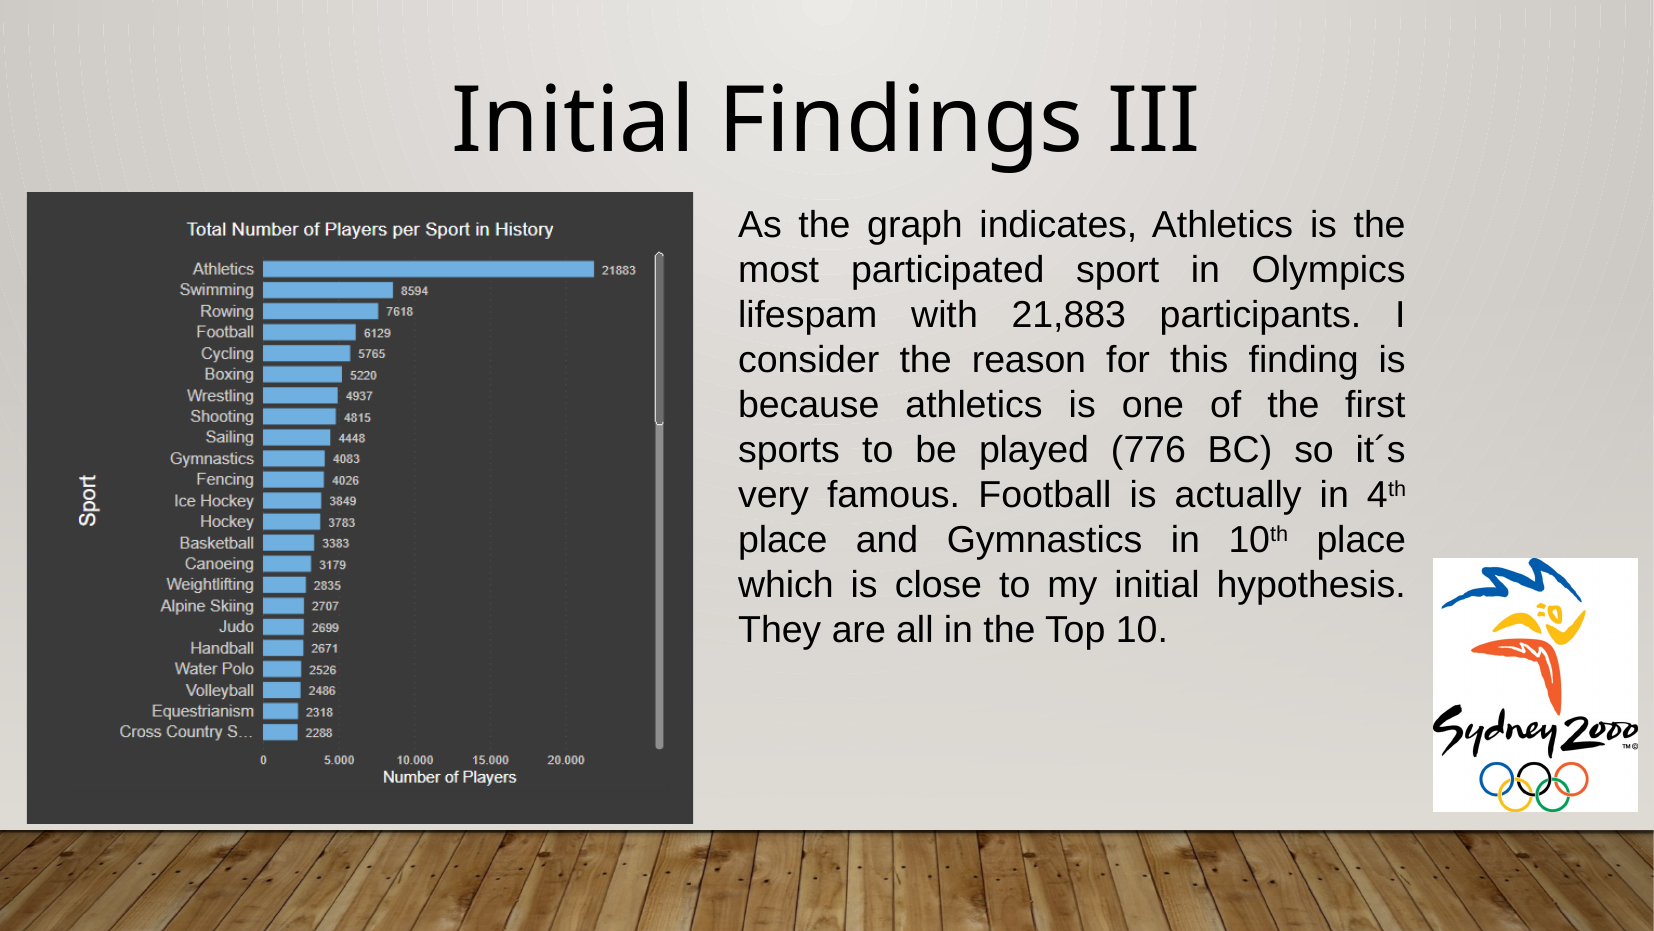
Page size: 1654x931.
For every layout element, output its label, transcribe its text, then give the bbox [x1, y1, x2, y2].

picture [0, 830, 1654, 931]
text_box Initial Findings III [82, 37, 1571, 193]
picture [1433, 558, 1638, 812]
text_box As the graph indicates, Athletics is the most participated sport in Olympics lifespam with 21,883 participants. I consider the reason for this finding is because athletics is one of the first sports to be played (776 BC) so it´s very famous. Football is actually in 4th place and Gymnastics in 10th place which is close to my initial hypothesis. They are all in the Top 10. [723, 192, 1421, 783]
picture [26, 191, 694, 824]
